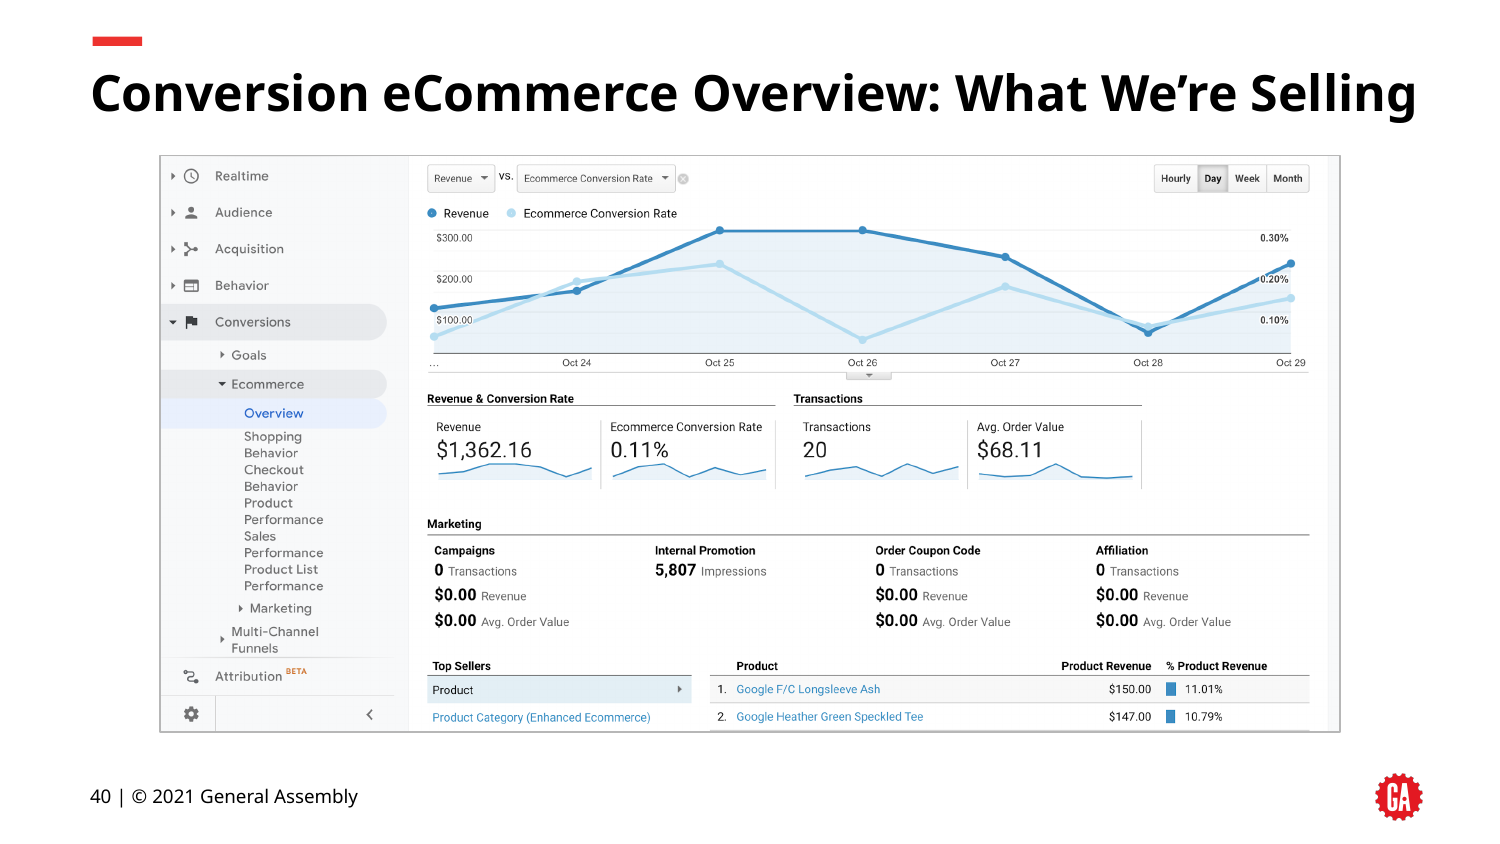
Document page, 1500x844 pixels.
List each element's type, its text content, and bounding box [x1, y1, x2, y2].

title Conversion eCommerce Overview: What We’re Selling [75, 46, 1473, 140]
picture [160, 155, 1340, 732]
picture [1373, 771, 1425, 823]
slide_number ‹#› | © 2021 General Assembly [75, 764, 465, 830]
